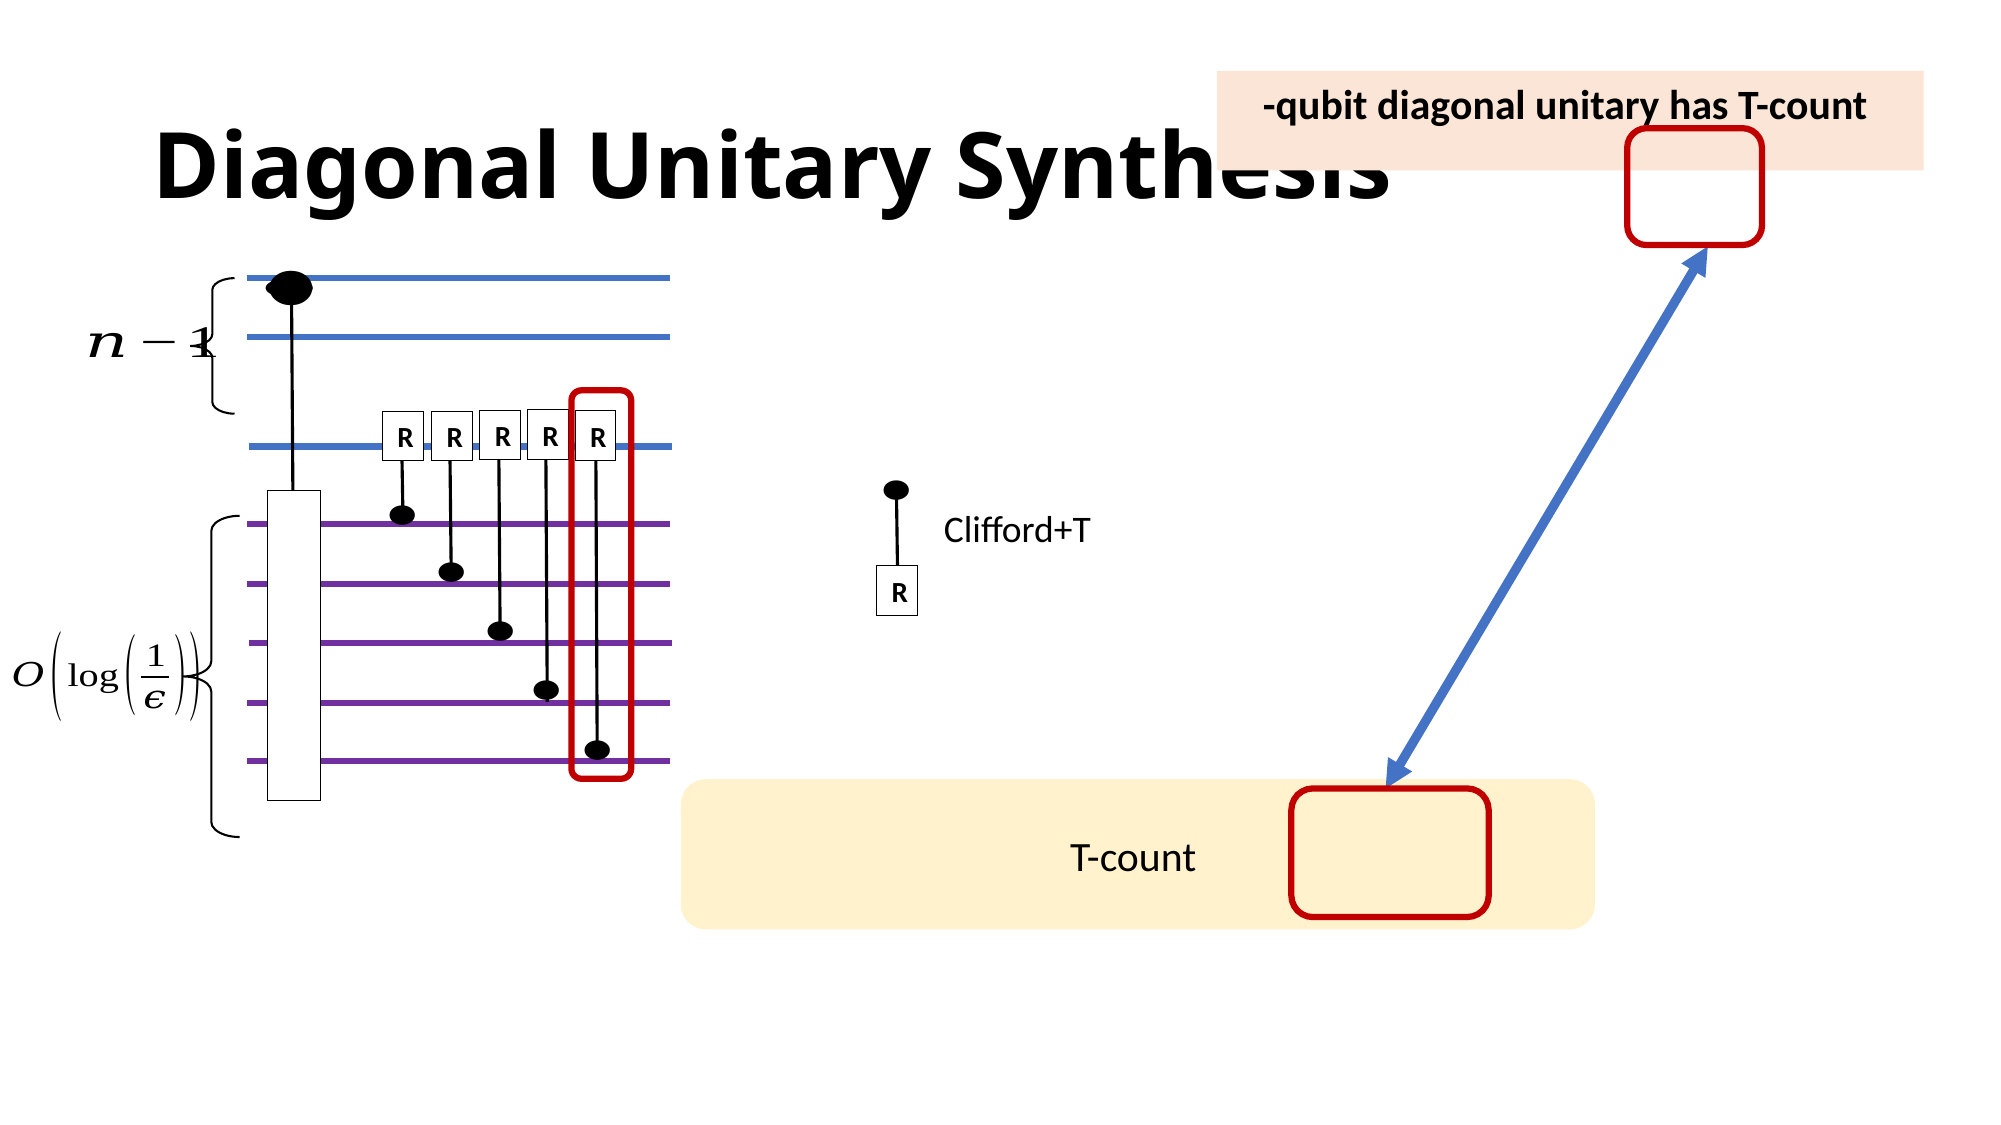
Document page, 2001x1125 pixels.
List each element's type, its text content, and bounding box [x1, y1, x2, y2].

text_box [11, 133, 672, 838]
text_box [1626, 127, 1764, 247]
title Diagonal Unitary Synthesis [137, 59, 1863, 278]
text_box [1290, 787, 1490, 919]
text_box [1385, 246, 1708, 789]
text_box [863, 410, 1342, 617]
